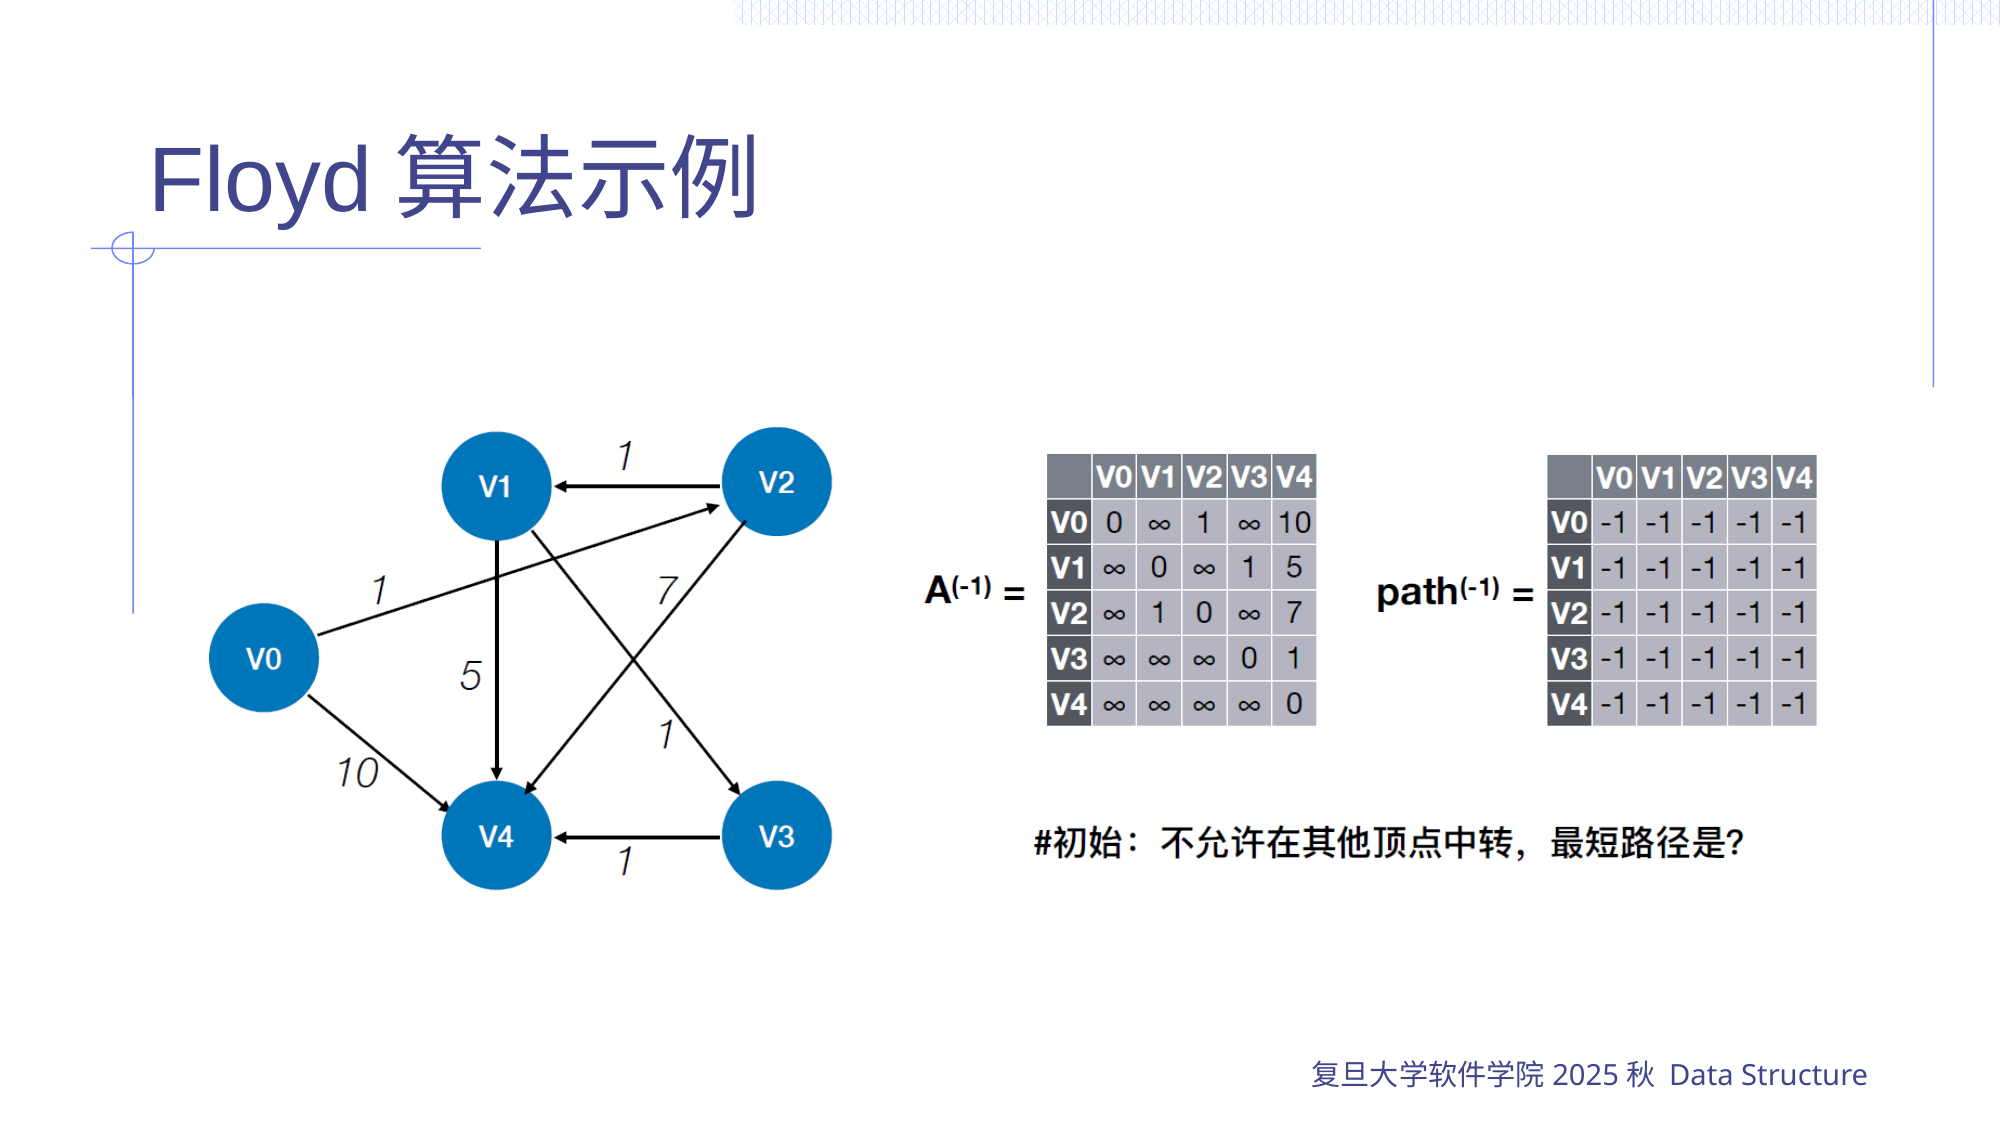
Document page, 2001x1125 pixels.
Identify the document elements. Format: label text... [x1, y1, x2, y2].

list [183, 378, 1884, 922]
title Floyd算法示例 [133, 50, 1834, 238]
